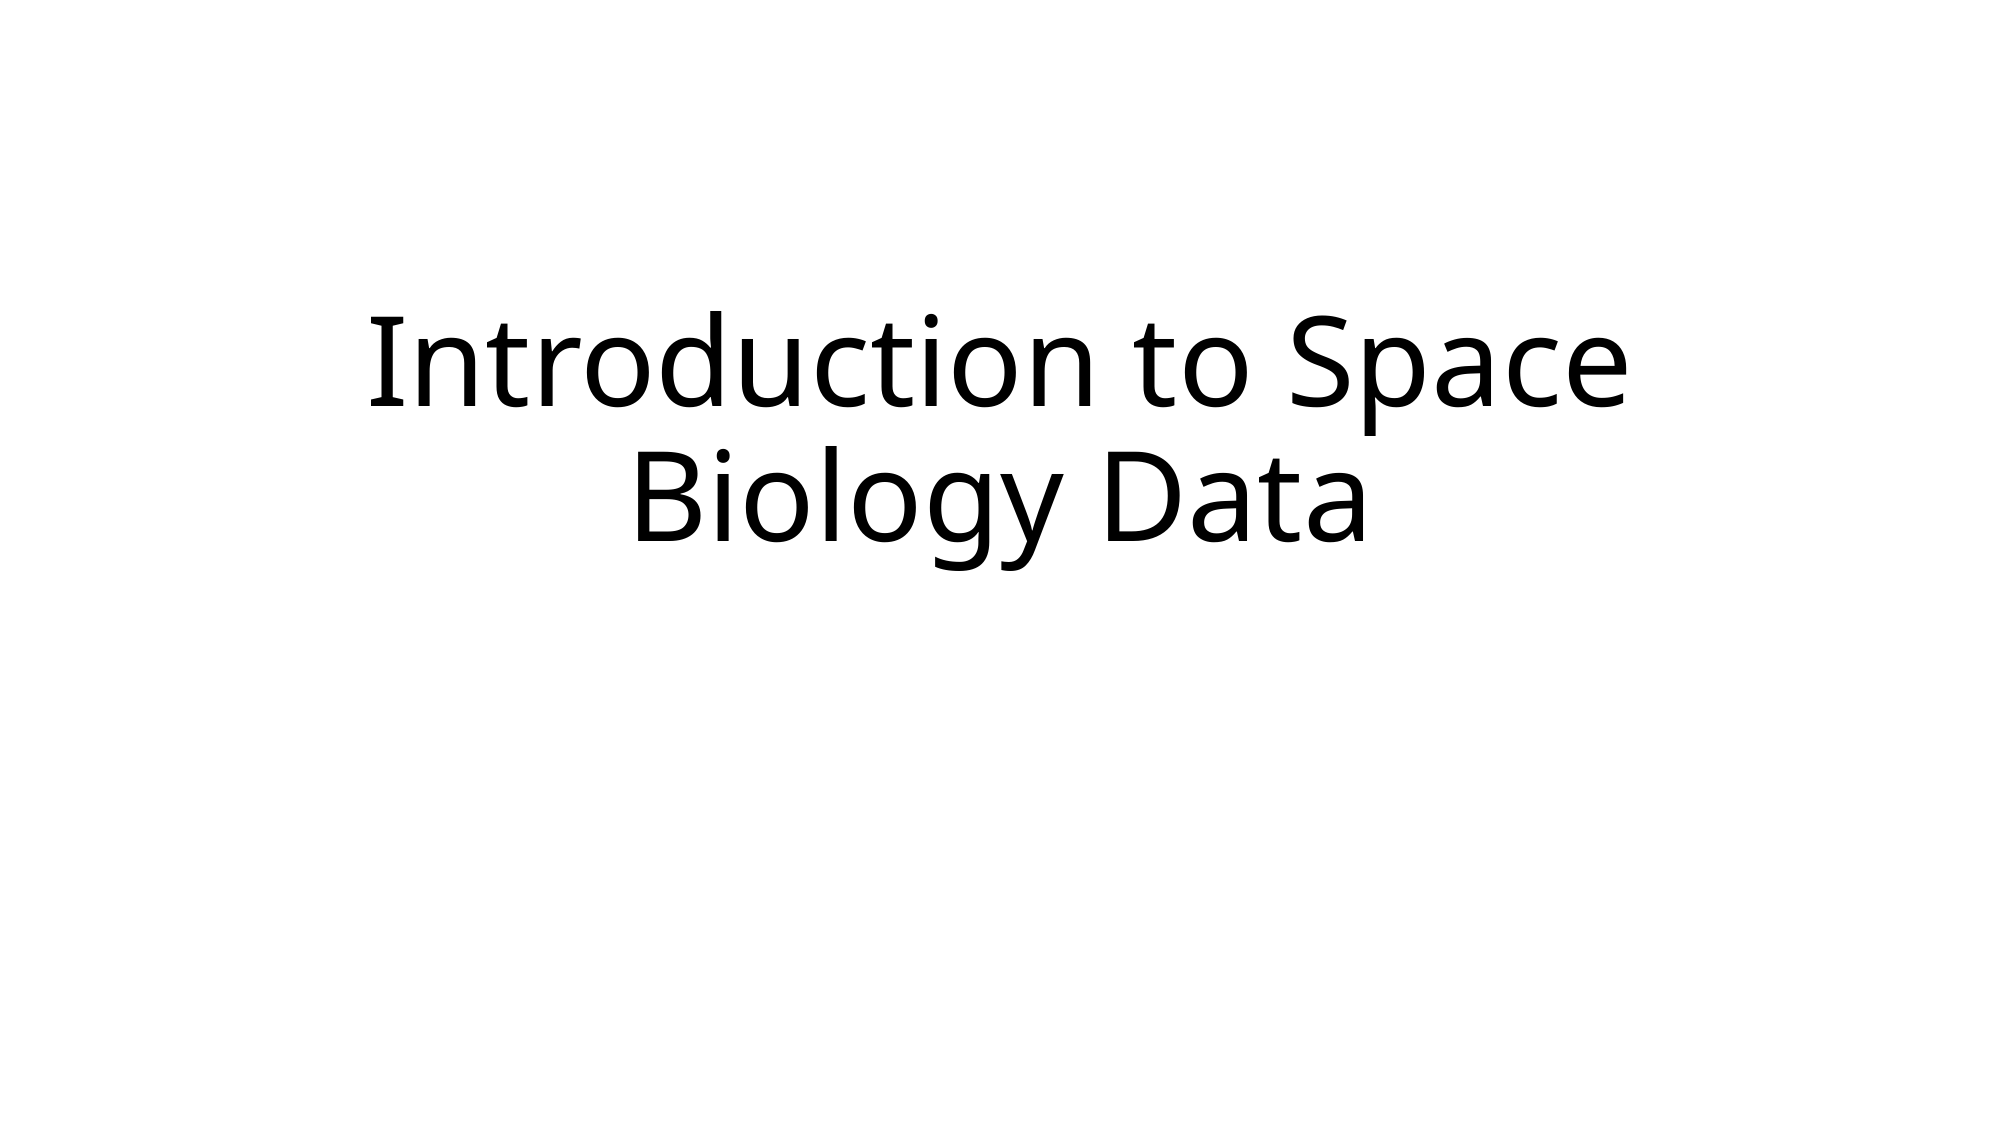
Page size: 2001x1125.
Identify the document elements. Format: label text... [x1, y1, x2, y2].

title Introduction to Space Biology Data [249, 184, 1750, 576]
